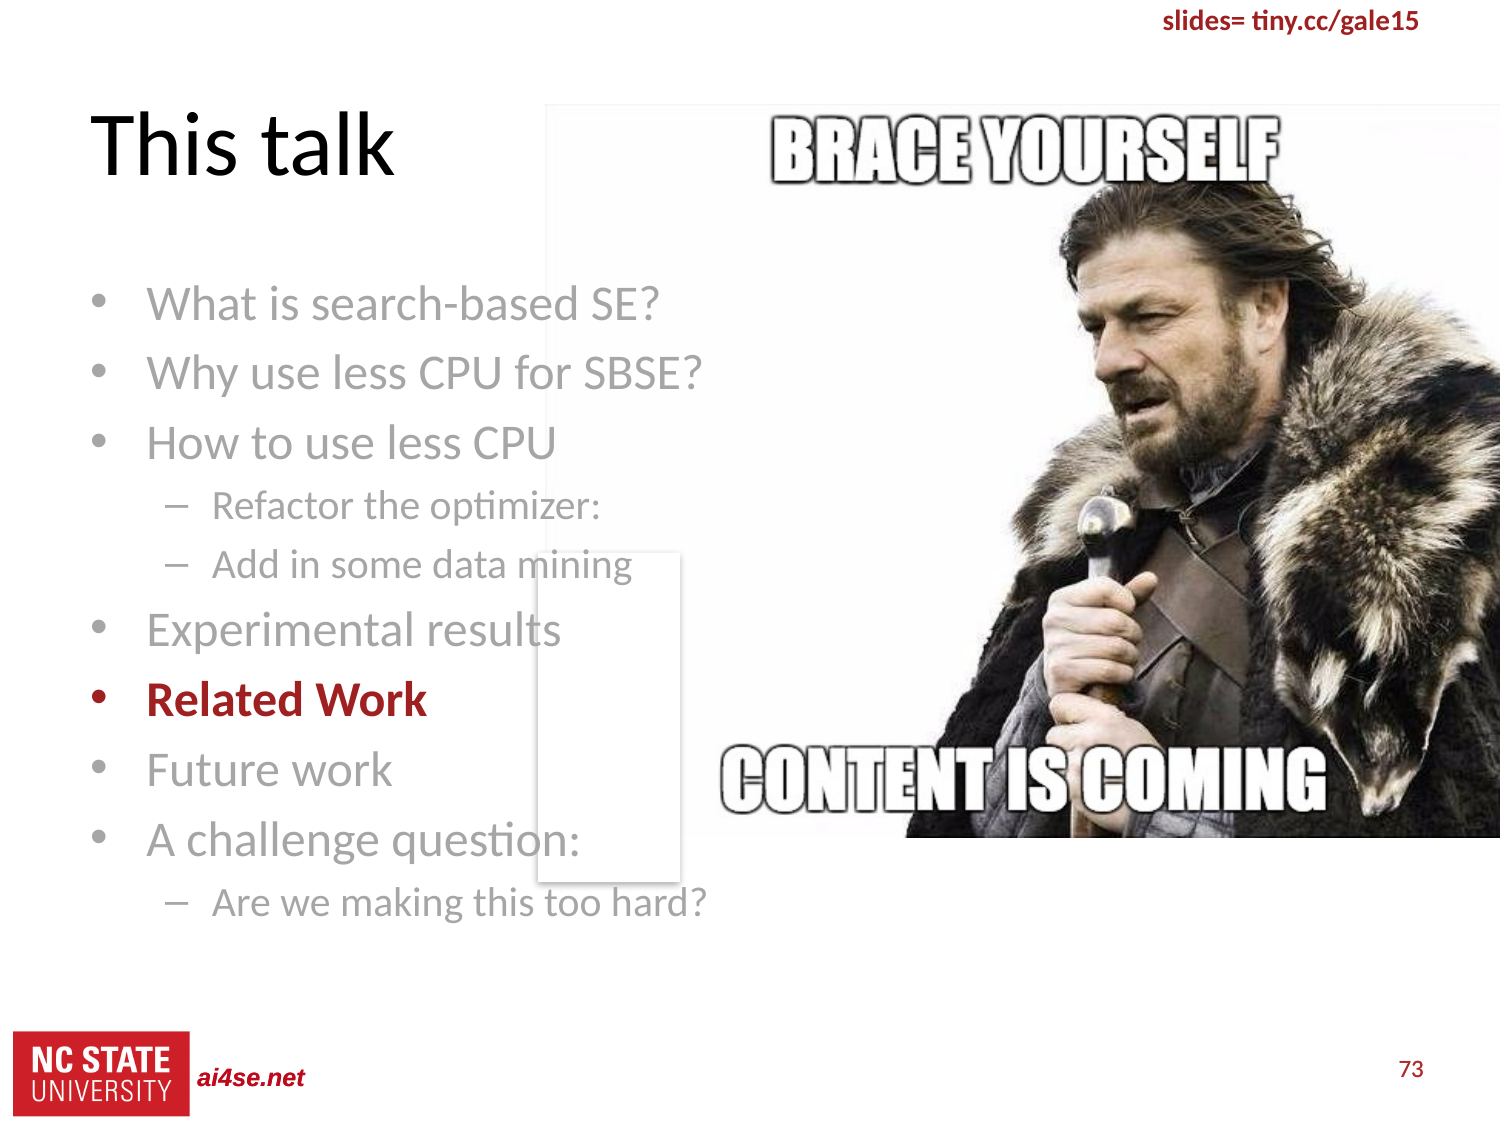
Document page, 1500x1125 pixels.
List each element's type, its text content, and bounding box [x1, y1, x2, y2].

list What is search-based SE? Why use less CPU for SBSE? How to use less CPU Refactor the optimizer: Add in some data mining Experimental results Related Work Future work A challenge question: Are we making this too hard? [75, 262, 770, 1005]
text_box ai4se.net [196, 1054, 327, 1099]
title This talk [75, 45, 1425, 233]
picture [545, 103, 1500, 838]
picture [13, 1029, 192, 1118]
